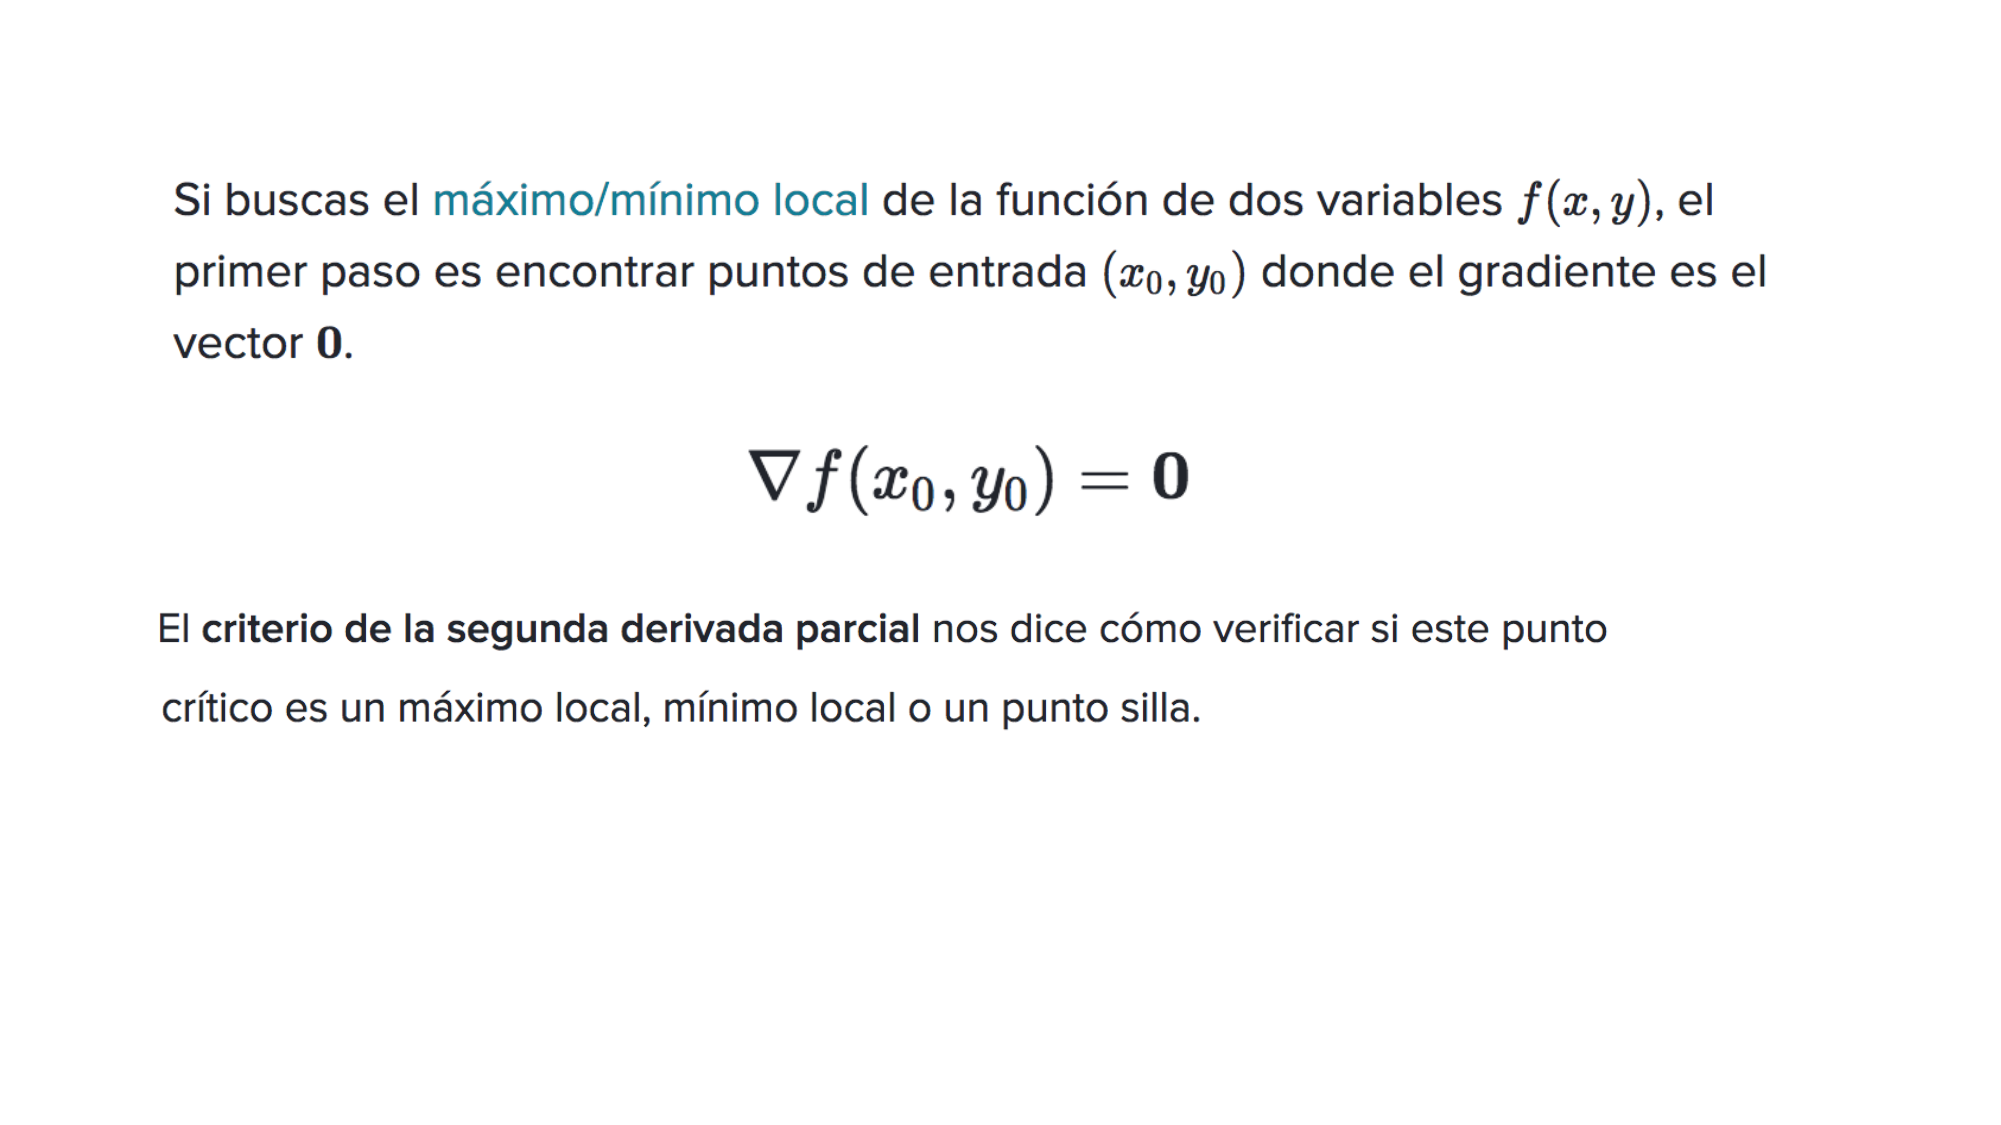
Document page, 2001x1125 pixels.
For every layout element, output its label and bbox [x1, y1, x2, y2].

picture [736, 418, 1204, 539]
picture [157, 158, 1782, 371]
picture [157, 680, 1207, 737]
picture [137, 589, 1623, 658]
